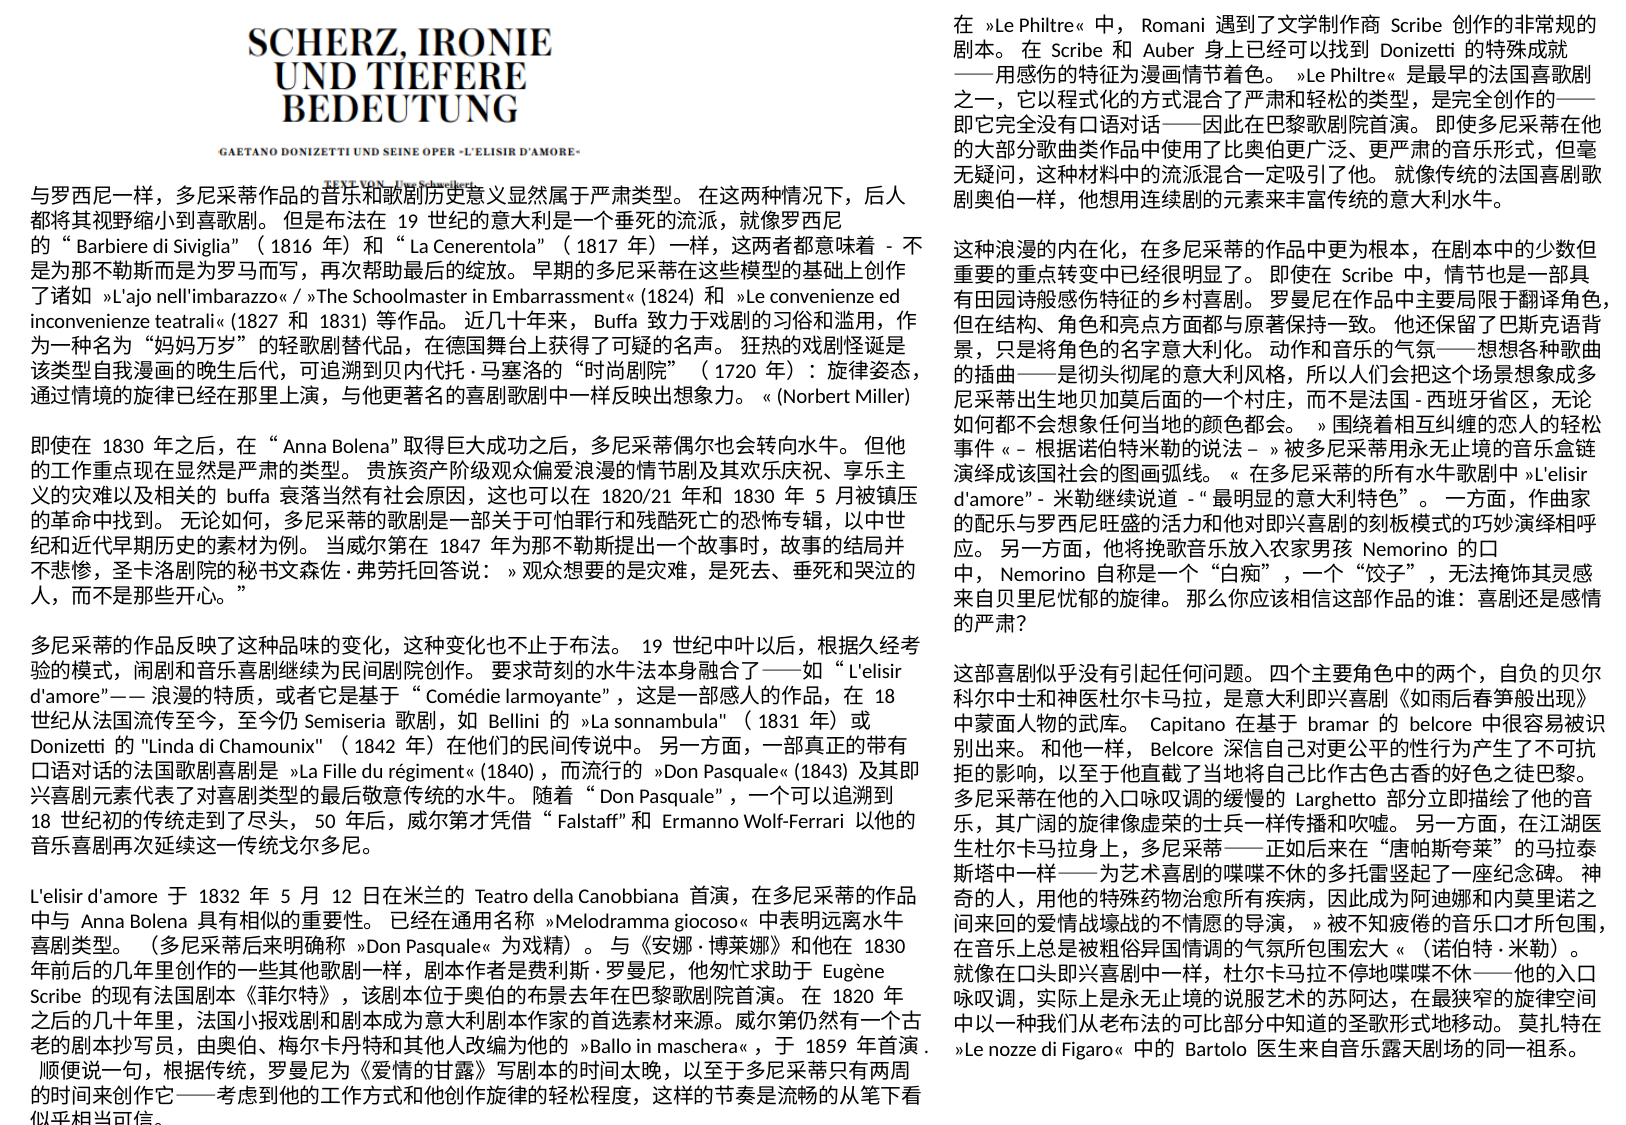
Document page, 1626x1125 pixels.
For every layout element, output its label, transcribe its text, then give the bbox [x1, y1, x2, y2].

text_box 在 »Le Philtre« 中，Romani 遇到了文学制作商 Scribe 创作的非常规的剧本。 在 Scribe 和 Auber 身上已经可以找到 Donizetti 的特殊成就——用感伤的特征为漫画情节着色。 »Le Philtre« 是最早的法国喜歌剧之一，它以程式化的方式混合了严肃和轻松的类型，是完全创作的——即它完全没有口语对话——因此在巴黎歌剧院首演。 即使多尼采蒂在他的大部分歌曲类作品中使用了比奥伯更广泛、更严肃的音乐形式，但毫无疑问，这种材料中的流派混合一定吸引了他。 就像传统的法国喜剧歌剧奥伯一样，他想用连续剧的元素来丰富传统的意大利水牛。 这种浪漫的内在化，在多尼采蒂的作品中更为根本，在剧本中的少数但重要的重点转变中已经很明显了。 即使在 Scribe 中，情节也是一部具有田园诗般感伤特征的乡村喜剧。 罗曼尼在作品中主要局限于翻译角色，但在结构、角色和亮点方面都与原著保持一致。 他还保留了巴斯克语背景，只是将角色的名字意大利化。 动作和音乐的气氛——想想各种歌曲的插曲——是彻头彻尾的意大利风格，所以人们会把这个场景想象成多尼采蒂出生地贝加莫后面的一个村庄，而不是法国-西班牙省区，无论如何都不会想象任何当地的颜色都会。 »围绕着相互纠缠的恋人的轻松事件« – 根据诺伯特米勒的说法 – »被多尼采蒂用永无止境的音乐盒链演绎成该国社会的图画弧线。« 在多尼采蒂的所有水牛歌剧中»L'elisir d'amore” - 米勒继续说道 - “最明显的意大利特色”。 一方面，作曲家的配乐与罗西尼旺盛的活力和他对即兴喜剧的刻板模式的巧妙演绎相呼应。 另一方面，他将挽歌音乐放入农家男孩 Nemorino 的口中，Nemorino 自称是一个“白痴”，一个“饺子”，无法掩饰其灵感来自贝里尼忧郁的旋律。 那么你应该相信这部作品的谁：喜剧还是感情的严肃？ 这部喜剧似乎没有引起任何问题。 四个主要角色中的两个，自负的贝尔科尔中士和神医杜尔卡马拉，是意大利即兴喜剧《如雨后春笋般出现》中蒙面人物的武库。 Capitano 在基于 bramar 的 belcore 中很容易被识别出来。 和他一样，Belcore 深信自己对更公平的性行为产生了不可抗拒的影响，以至于他直截了当地将自己比作古色古香的好色之徒巴黎。 多尼采蒂在他的入口咏叹调的缓慢的 Larghetto 部分立即描绘了他的音乐，其广阔的旋律像虚荣的士兵一样传播和吹嘘。 另一方面，在江湖医生杜尔卡马拉身上，多尼采蒂——正如后来在“唐帕斯夸莱”的马拉泰斯塔中一样——为艺术喜剧的喋喋不休的多托雷竖起了一座纪念碑。 神奇的人，用他的特殊药物治愈所有疾病，因此成为阿迪娜和内莫里诺之间来回的爱情战壕战的不情愿的导演，»被不知疲倦的音乐口才所包围，在音乐上总是被粗俗异国情调的气氛所包围宏大«（诺伯特·米勒）。 就像在口头即兴喜剧中一样，杜尔卡马拉不停地喋喋不休——他的入口咏叹调，实际上是永无止境的说服艺术的苏阿达，在最狭窄的旋律空间中以一种我们从老布法的可比部分中知道的圣歌形式地移动。 莫扎特在 »Le nozze di Figaro« 中的 Bartolo 医生来自音乐露天剧场的同一祖系。 [939, 4, 1625, 1068]
text_box 与罗西尼一样，多尼采蒂作品的音乐和歌剧历史意义显然属于严肃类型。 在这两种情况下，后人都将其视野缩小到喜歌剧。 但是布法在 19 世纪的意大利是一个垂死的流派，就像罗西尼的“Barbiere di Siviglia”（1816 年）和“La Cenerentola”（1817 年）一样，这两者都意味着 - 不是为那不勒斯而是为罗马而写，再次帮助最后的绽放。 早期的多尼采蒂在这些模型的基础上创作了诸如 »L'ajo nell'imbarazzo« / »The Schoolmaster in Embarrassment« (1824) 和 »Le convenienze ed inconvenienze teatrali« (1827 和 1831) 等作品。 近几十年来，Buffa 致力于戏剧的习俗和滥用，作为一种名为“妈妈万岁”的轻歌剧替代品，在德国舞台上获得了可疑的名声。 狂热的戏剧怪诞是该类型自我漫画的晚生后代，可追溯到贝内代托·马塞洛的“时尚剧院”（1720 年）：旋律姿态，通过情境的旋律已经在那里上演，与他更著名的喜剧歌剧中一样反映出想象力。« (Norbert Miller) 即使在 1830 年之后，在“Anna Bolena”取得巨大成功之后，多尼采蒂偶尔也会转向水牛。 但他的工作重点现在显然是严肃的类型。 贵族资产阶级观众偏爱浪漫的情节剧及其欢乐庆祝、享乐主义的灾难以及相关的 buffa 衰落当然有社会原因，这也可以在 1820/21 年和 1830 年 5 月被镇压的革命中找到。 无论如何，多尼采蒂的歌剧是一部关于可怕罪行和残酷死亡的恐怖专辑，以中世纪和近代早期历史的素材为例。 当威尔第在 1847 年为那不勒斯提出一个故事时，故事的结局并不悲惨，圣卡洛剧院的秘书文森佐·弗劳托回答说：»观众想要的是灾难，是死去、垂死和哭泣的人，而不是那些开心。” 多尼采蒂的作品反映了这种品味的变化，这种变化也不止于布法。 19 世纪中叶以后，根据久经考验的模式，闹剧和音乐喜剧继续为民间剧院创作。 要求苛刻的水牛法本身融合了——如“L'elisir d'amore”——浪漫的特质，或者它是基于“Comédie larmoyante”，这是一部感人的作品，在 18 世纪从法国流传至今，至今仍Semiseria 歌剧，如 Bellini 的 »La sonnambula"（1831 年）或 Donizetti 的"Linda di Chamounix"（1842 年）在他们的民间传说中。 另一方面，一部真正的带有口语对话的法国歌剧喜剧是 »La Fille du régiment« (1840)，而流行的 »Don Pasquale« (1843) 及其即兴喜剧元素代表了对喜剧类型的最后敬意传统的水牛。 随着“Don Pasquale”，一个可以追溯到 18 世纪初的传统走到了尽头，50 年后，威尔第才凭借“Falstaff”和 Ermanno Wolf-Ferrari 以他的音乐喜剧再次延续这一传统戈尔多尼。 L'elisir d'amore 于 1832 年 5 月 12 日在米兰的 Teatro della Canobbiana 首演，在多尼采蒂的作品中与 Anna Bolena 具有相似的重要性。 已经在通用名称 »Melodramma giocoso« 中表明远离水牛喜剧类型。 （多尼采蒂后来明确称 »Don Pasquale« 为戏精）。 与《安娜·博莱娜》和他在 1830 年前后的几年里创作的一些其他歌剧一样，剧本作者是费利斯·罗曼尼，他匆忙求助于 Eugène Scribe 的现有法国剧本《菲尔特》，该剧本位于奥伯的布景去年在巴黎歌剧院首演。 在 1820 年之后的几十年里，法国小报戏剧和剧本成为意大利剧本作家的首选素材来源。威尔第仍然有一个古老的剧本抄写员，由奥伯、梅尔卡丹特和其他人改编为他的 »Ballo in maschera«，于 1859 年首演. 顺便说一句，根据传统，罗曼尼为《爱情的甘露》写剧本的时间太晚，以至于多尼采蒂只有两周的时间来创作它——考虑到他的工作方式和他创作旋律的轻松程度，这样的节奏是流畅的从笔下看似乎相当可信。 [15, 175, 940, 1125]
picture [193, 11, 606, 200]
